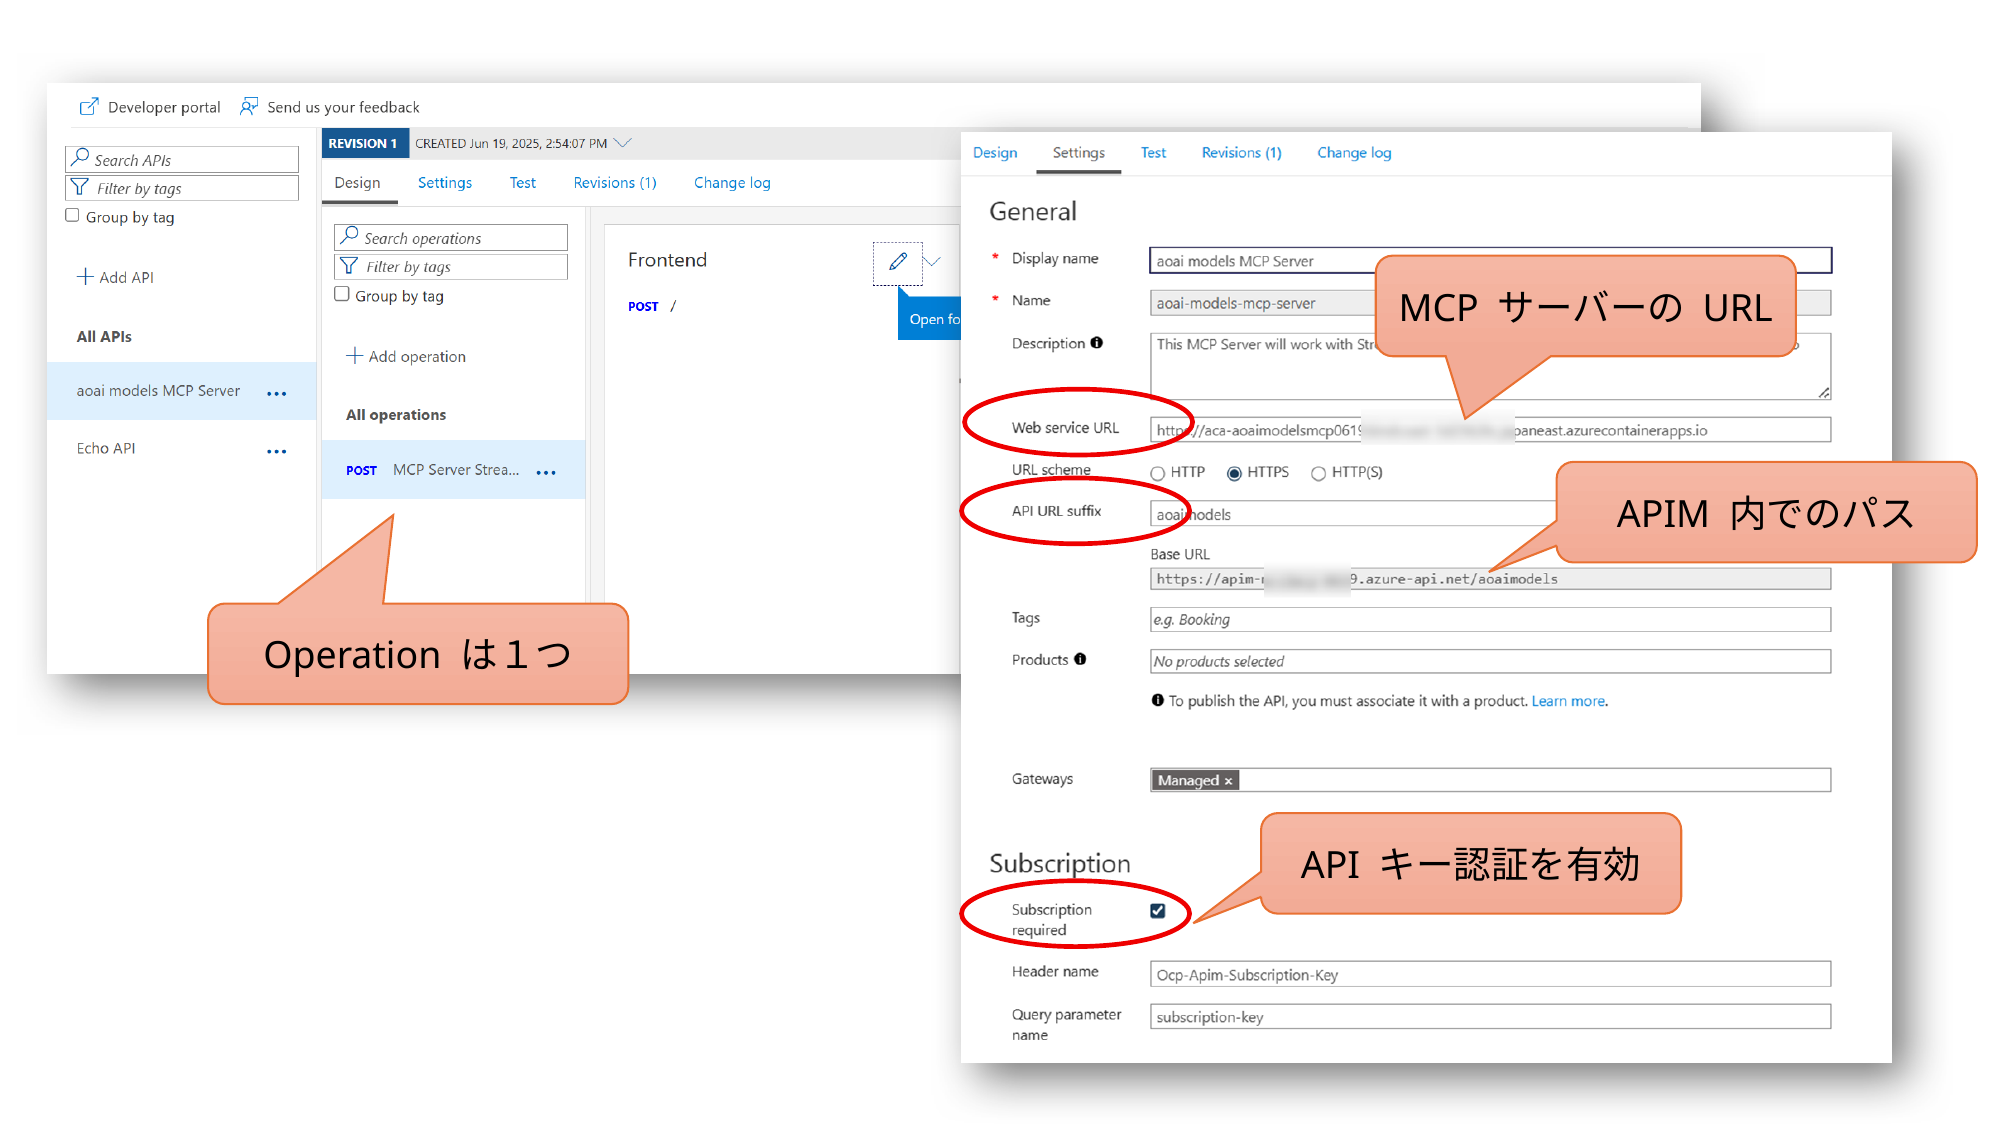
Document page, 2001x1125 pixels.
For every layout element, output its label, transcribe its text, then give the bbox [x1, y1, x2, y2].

text_box Operation は１つ [207, 675, 630, 706]
picture [47, 82, 1892, 1064]
text_box APIM 内でのパス [1892, 460, 1978, 564]
